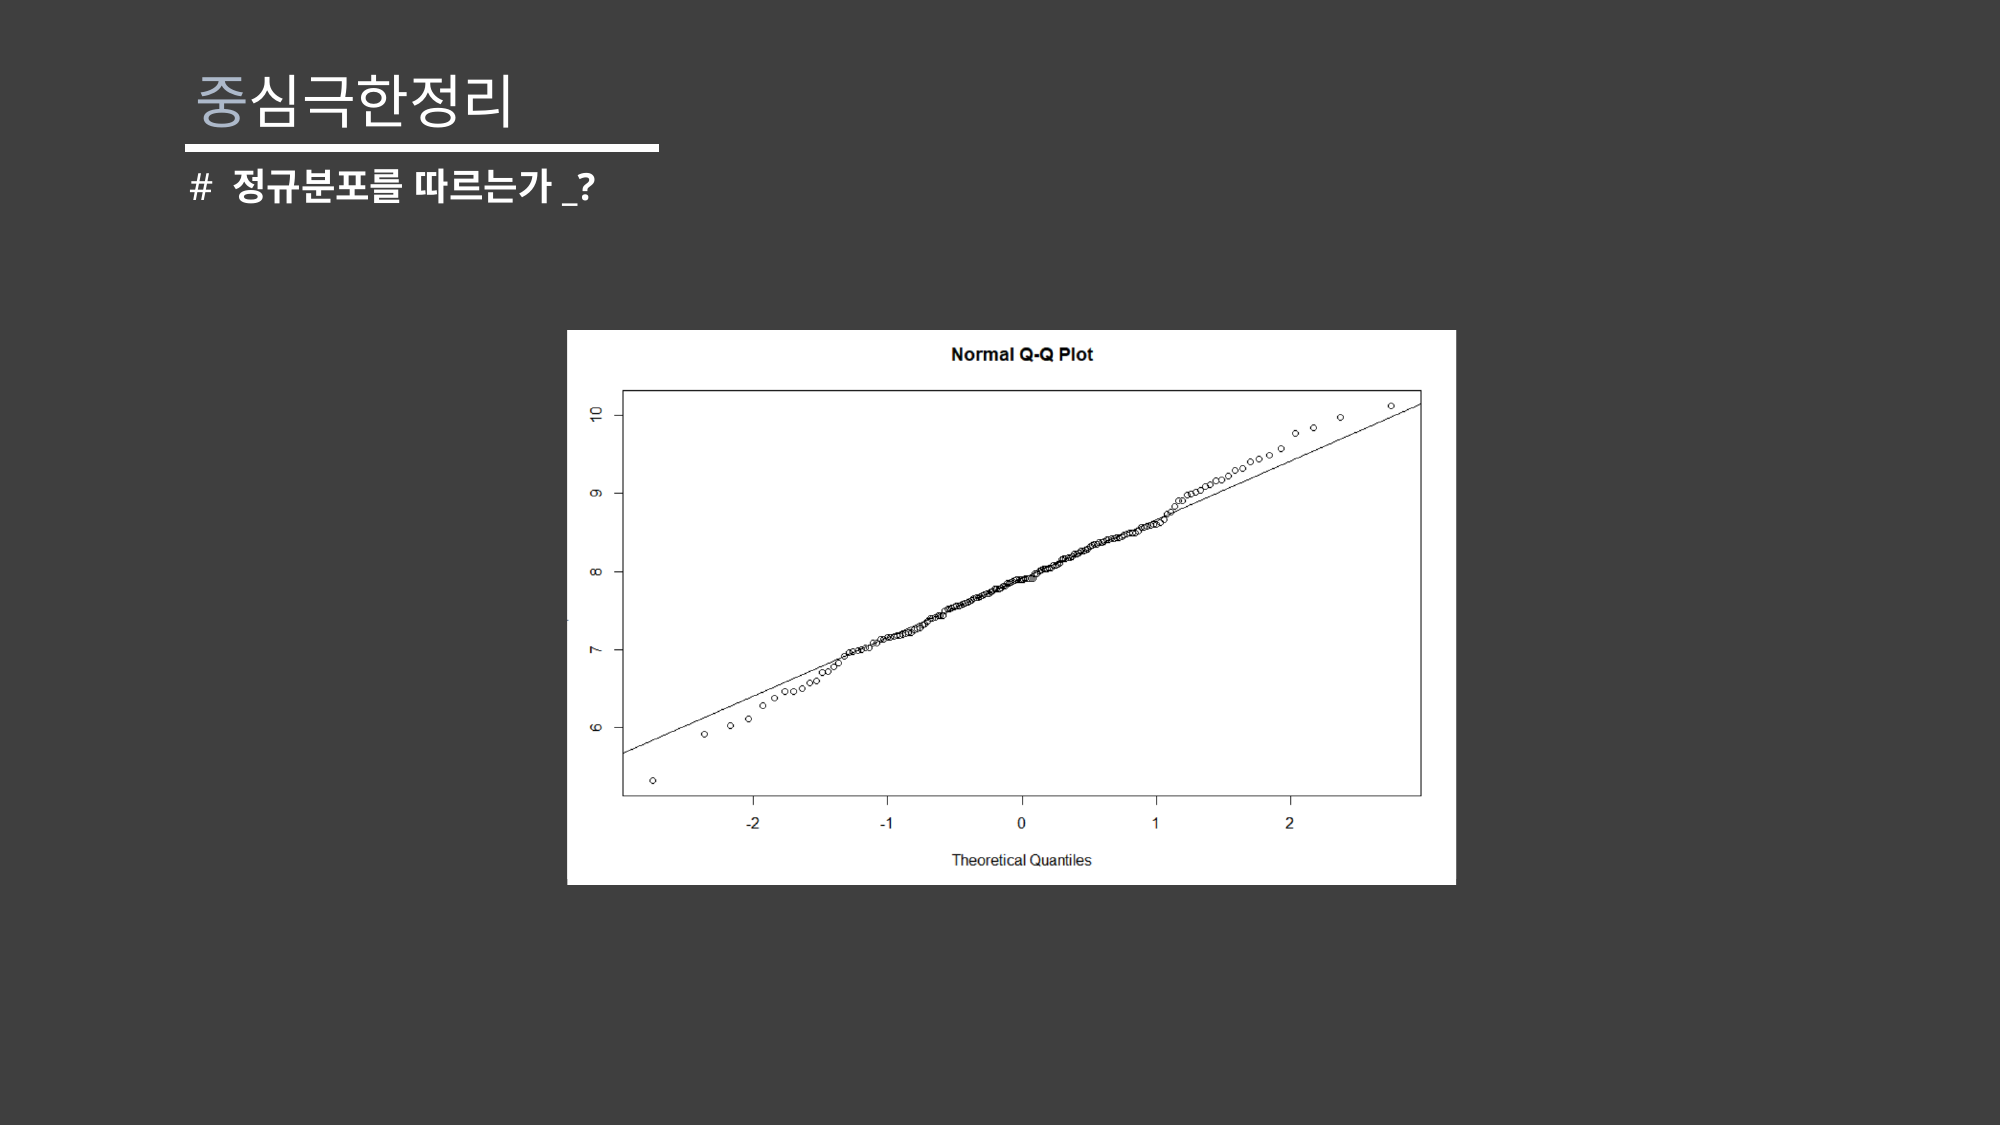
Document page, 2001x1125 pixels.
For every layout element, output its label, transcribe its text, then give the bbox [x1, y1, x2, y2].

text_box 중심극한정리 [180, 57, 755, 143]
text_box # 정규분포를 따르는가_? [174, 155, 1049, 216]
picture [567, 330, 1457, 885]
